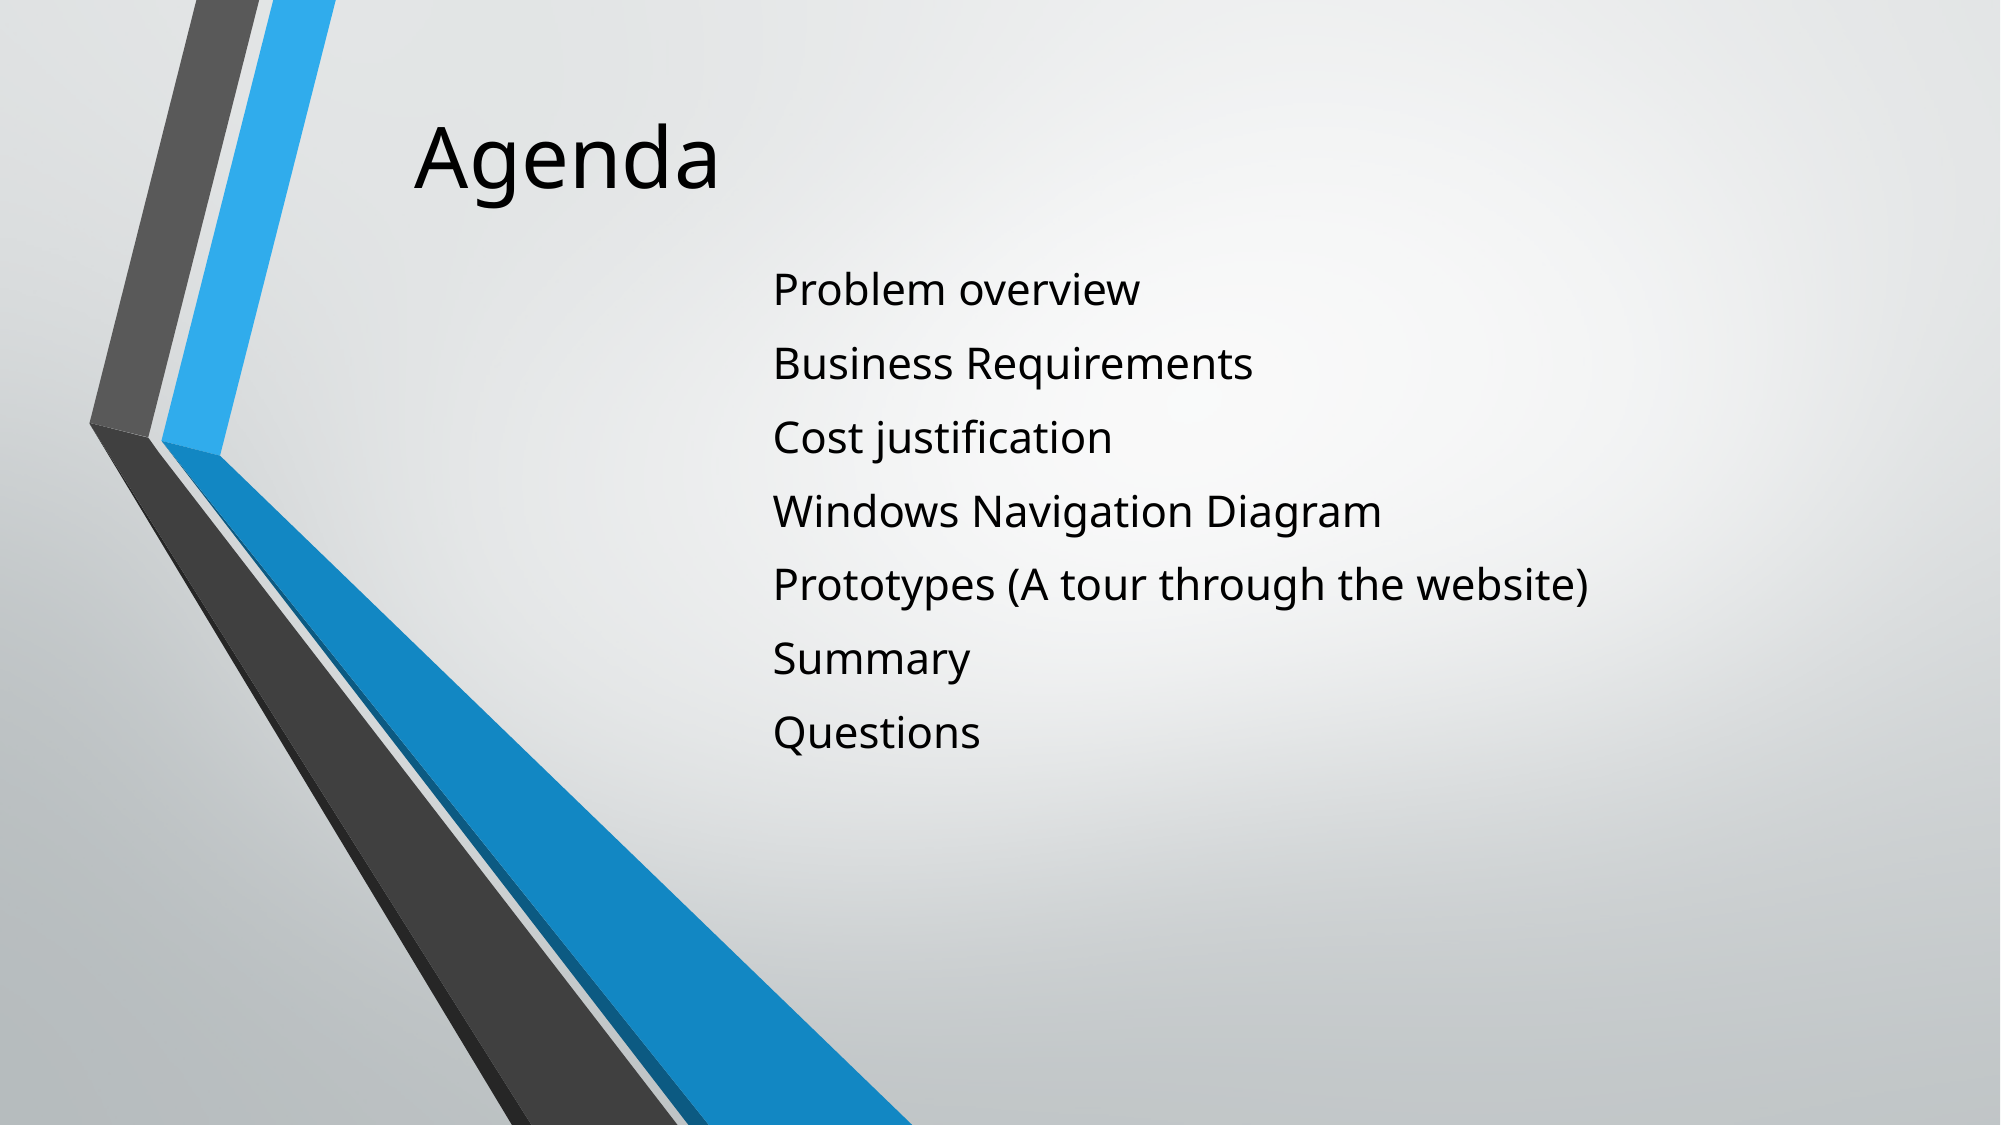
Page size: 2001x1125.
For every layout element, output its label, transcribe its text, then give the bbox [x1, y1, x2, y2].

subtitle Problem overview Business Requirements Cost justification Windows Navigation Diagram Prototypes (A tour through the website) Summary Questions [757, 254, 1948, 969]
title Agenda [399, 95, 1557, 213]
